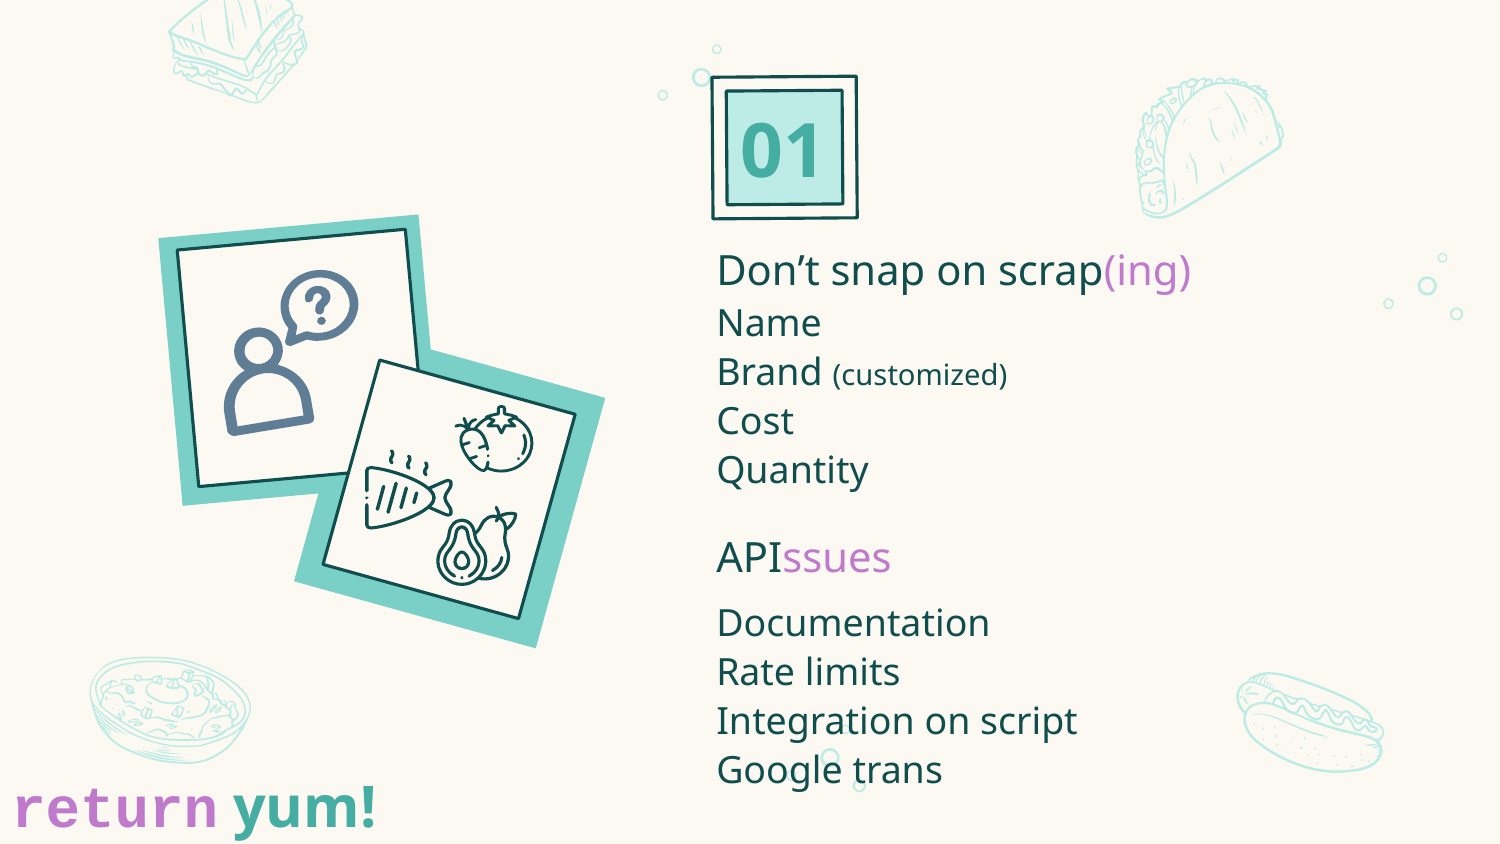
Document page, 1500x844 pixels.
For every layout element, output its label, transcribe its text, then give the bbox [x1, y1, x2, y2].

subtitle Documentation Rate limits Integration on script Google trans [701, 583, 1242, 817]
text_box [214, 275, 366, 426]
text_box [294, 345, 606, 649]
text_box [434, 505, 518, 587]
title 01 [725, 89, 844, 205]
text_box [364, 449, 455, 530]
text_box [177, 229, 419, 487]
text_box [158, 214, 431, 506]
text_box [323, 360, 576, 619]
title APIssues [701, 516, 1302, 597]
title Don’t snap on scrap(ing) [701, 228, 1302, 309]
title return yum! [0, 776, 417, 844]
text_box [711, 76, 858, 219]
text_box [453, 404, 537, 473]
subtitle Name Brand (customized) Cost Quantity [701, 309, 1242, 516]
